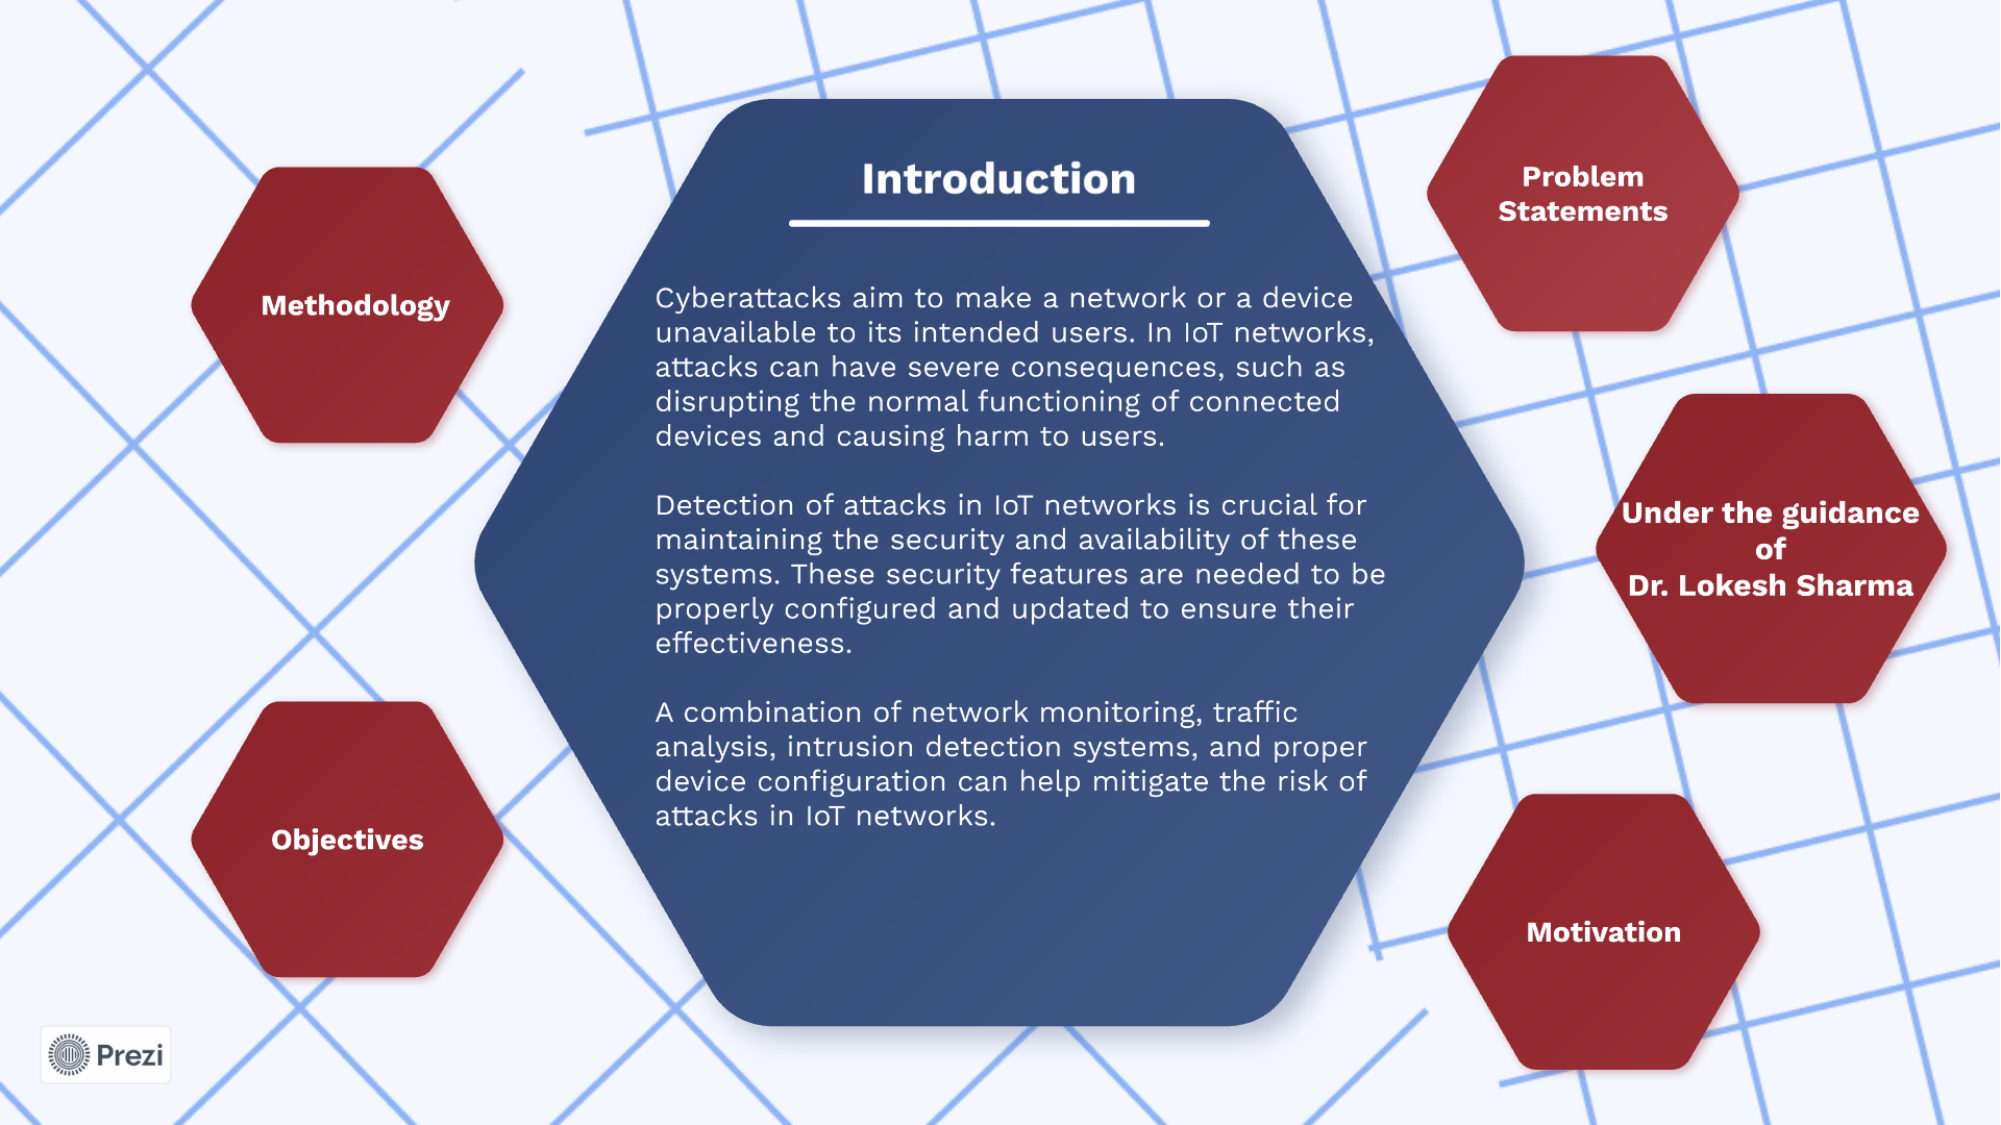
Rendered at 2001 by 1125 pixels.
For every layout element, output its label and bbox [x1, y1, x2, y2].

list [0, 0, 2000, 1125]
